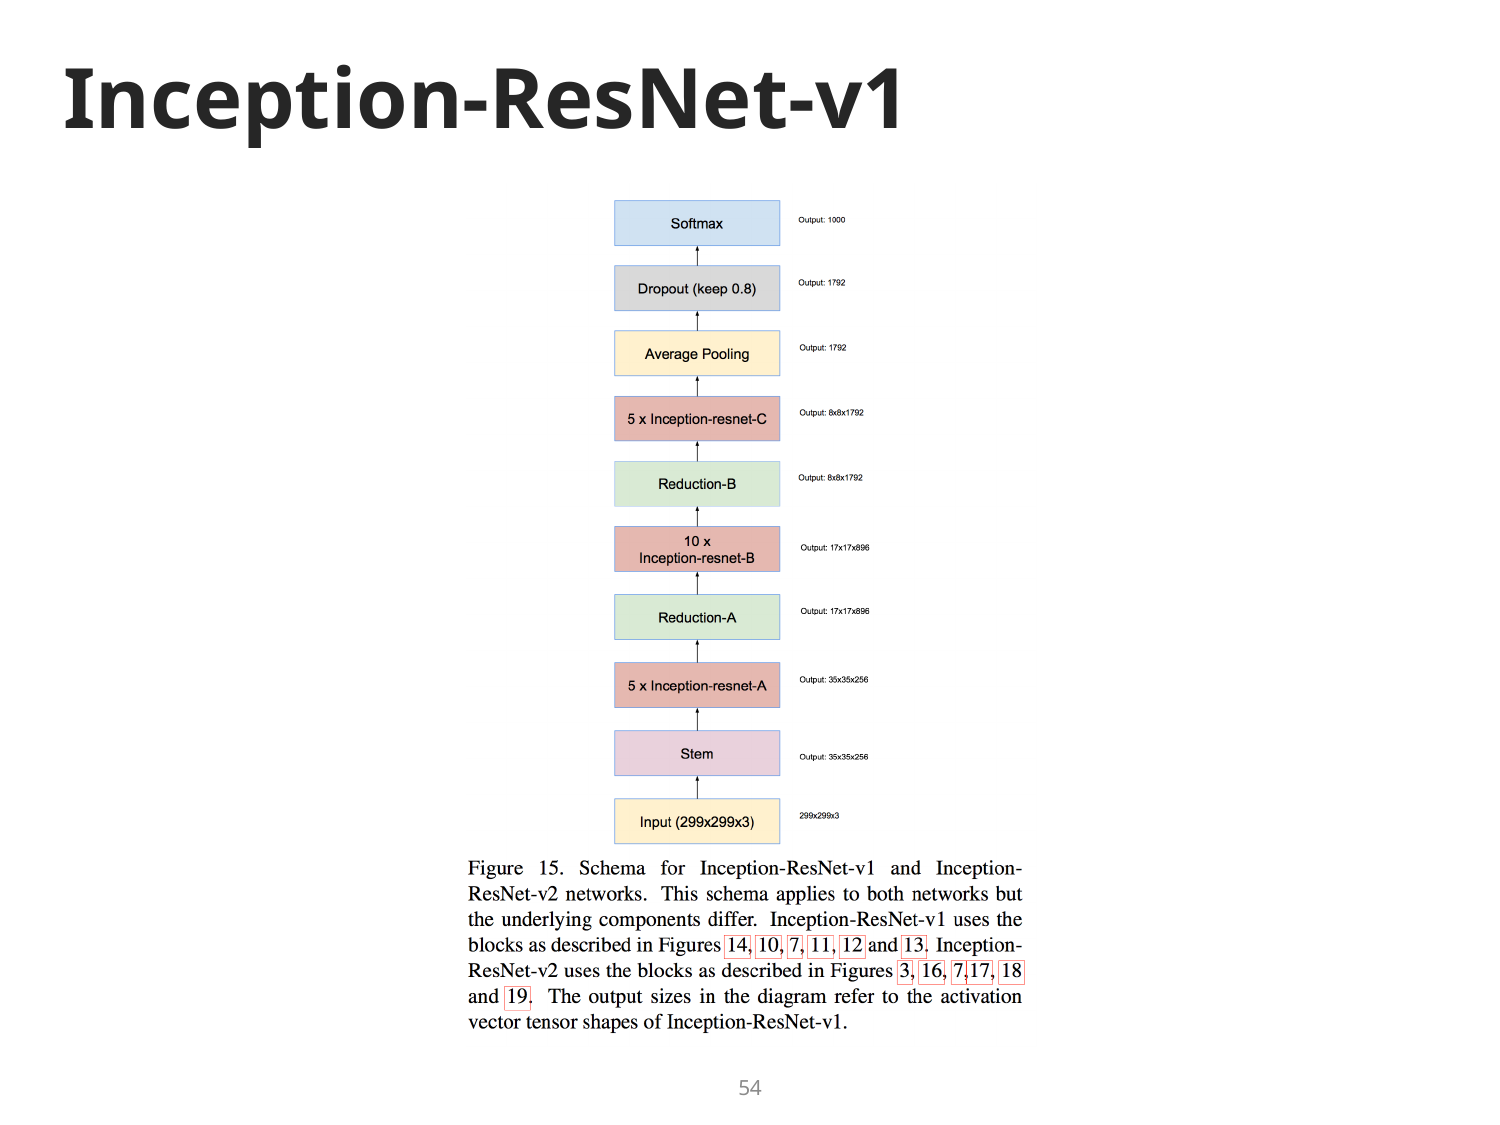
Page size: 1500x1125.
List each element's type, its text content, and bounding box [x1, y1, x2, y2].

title Inception-ResNet-v1 [48, 41, 1456, 149]
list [466, 183, 1037, 1048]
slide_number 54 [575, 1058, 925, 1119]
